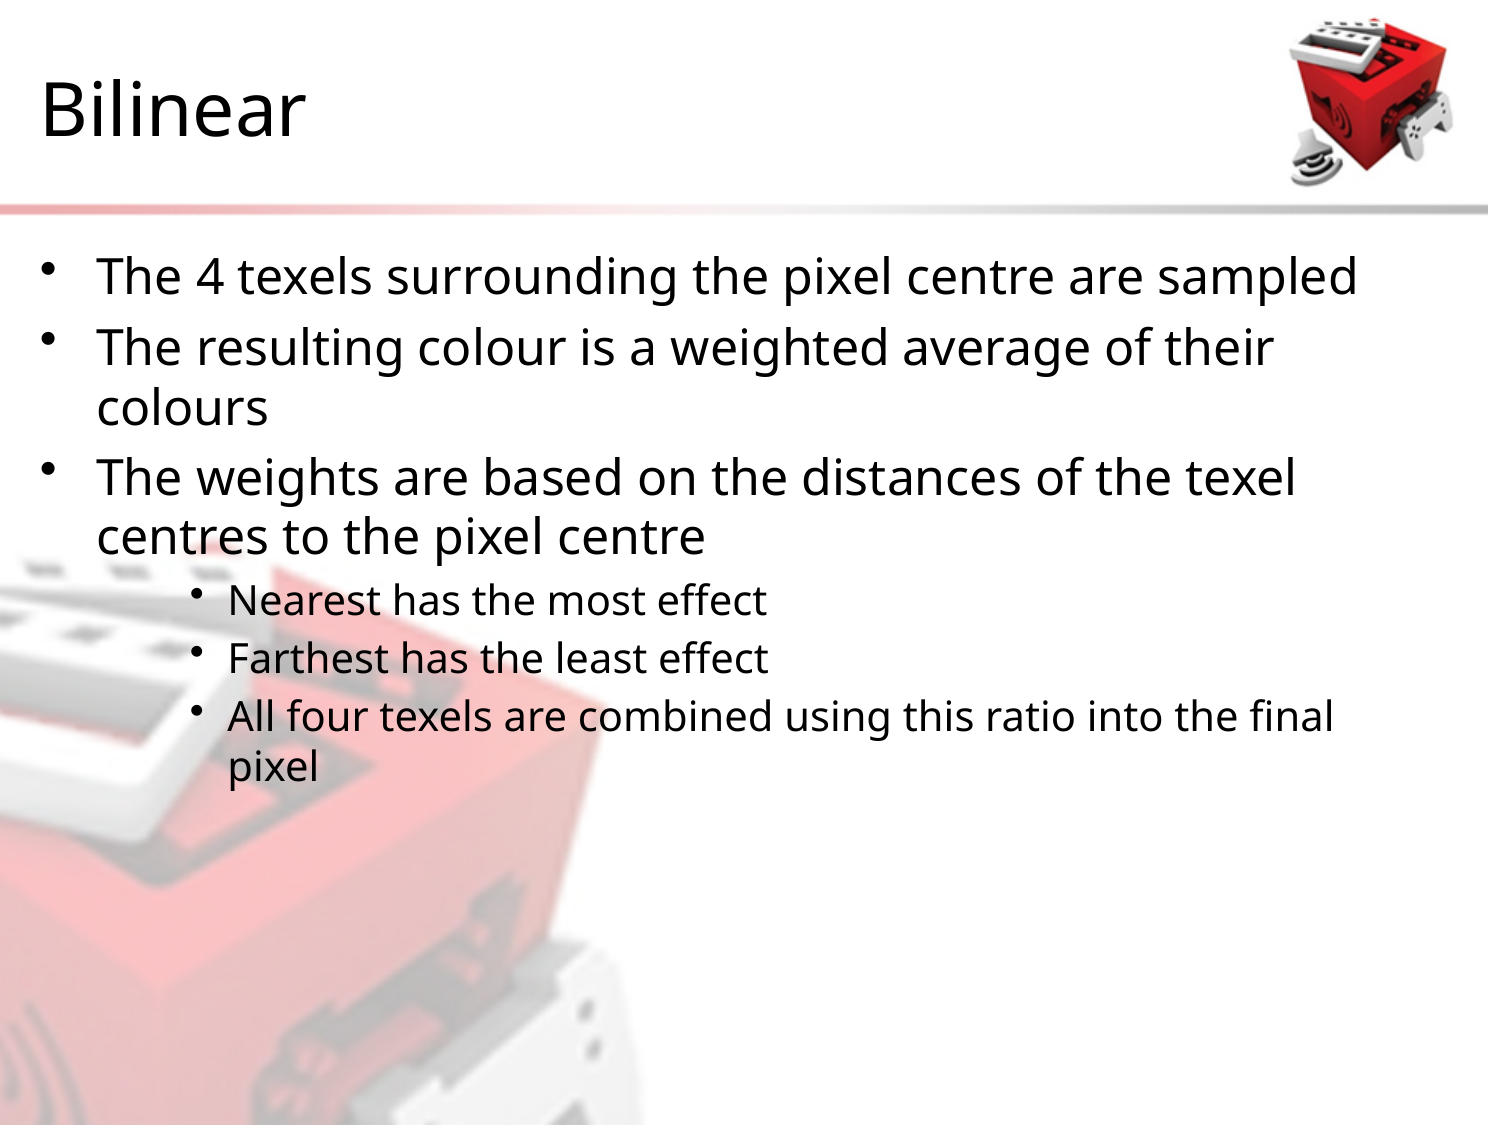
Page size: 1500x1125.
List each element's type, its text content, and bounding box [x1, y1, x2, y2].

list The 4 texels surrounding the pixel centre are sampled The resulting colour is a weighted average of their colours The weights are based on the distances of the texel centres to the pixel centre Nearest has the most effect Farthest has the least effect All four texels are combined using this ratio into the final pixel [24, 237, 1450, 1000]
title Bilinear [24, 12, 1275, 200]
picture [0, 1, 1488, 1125]
